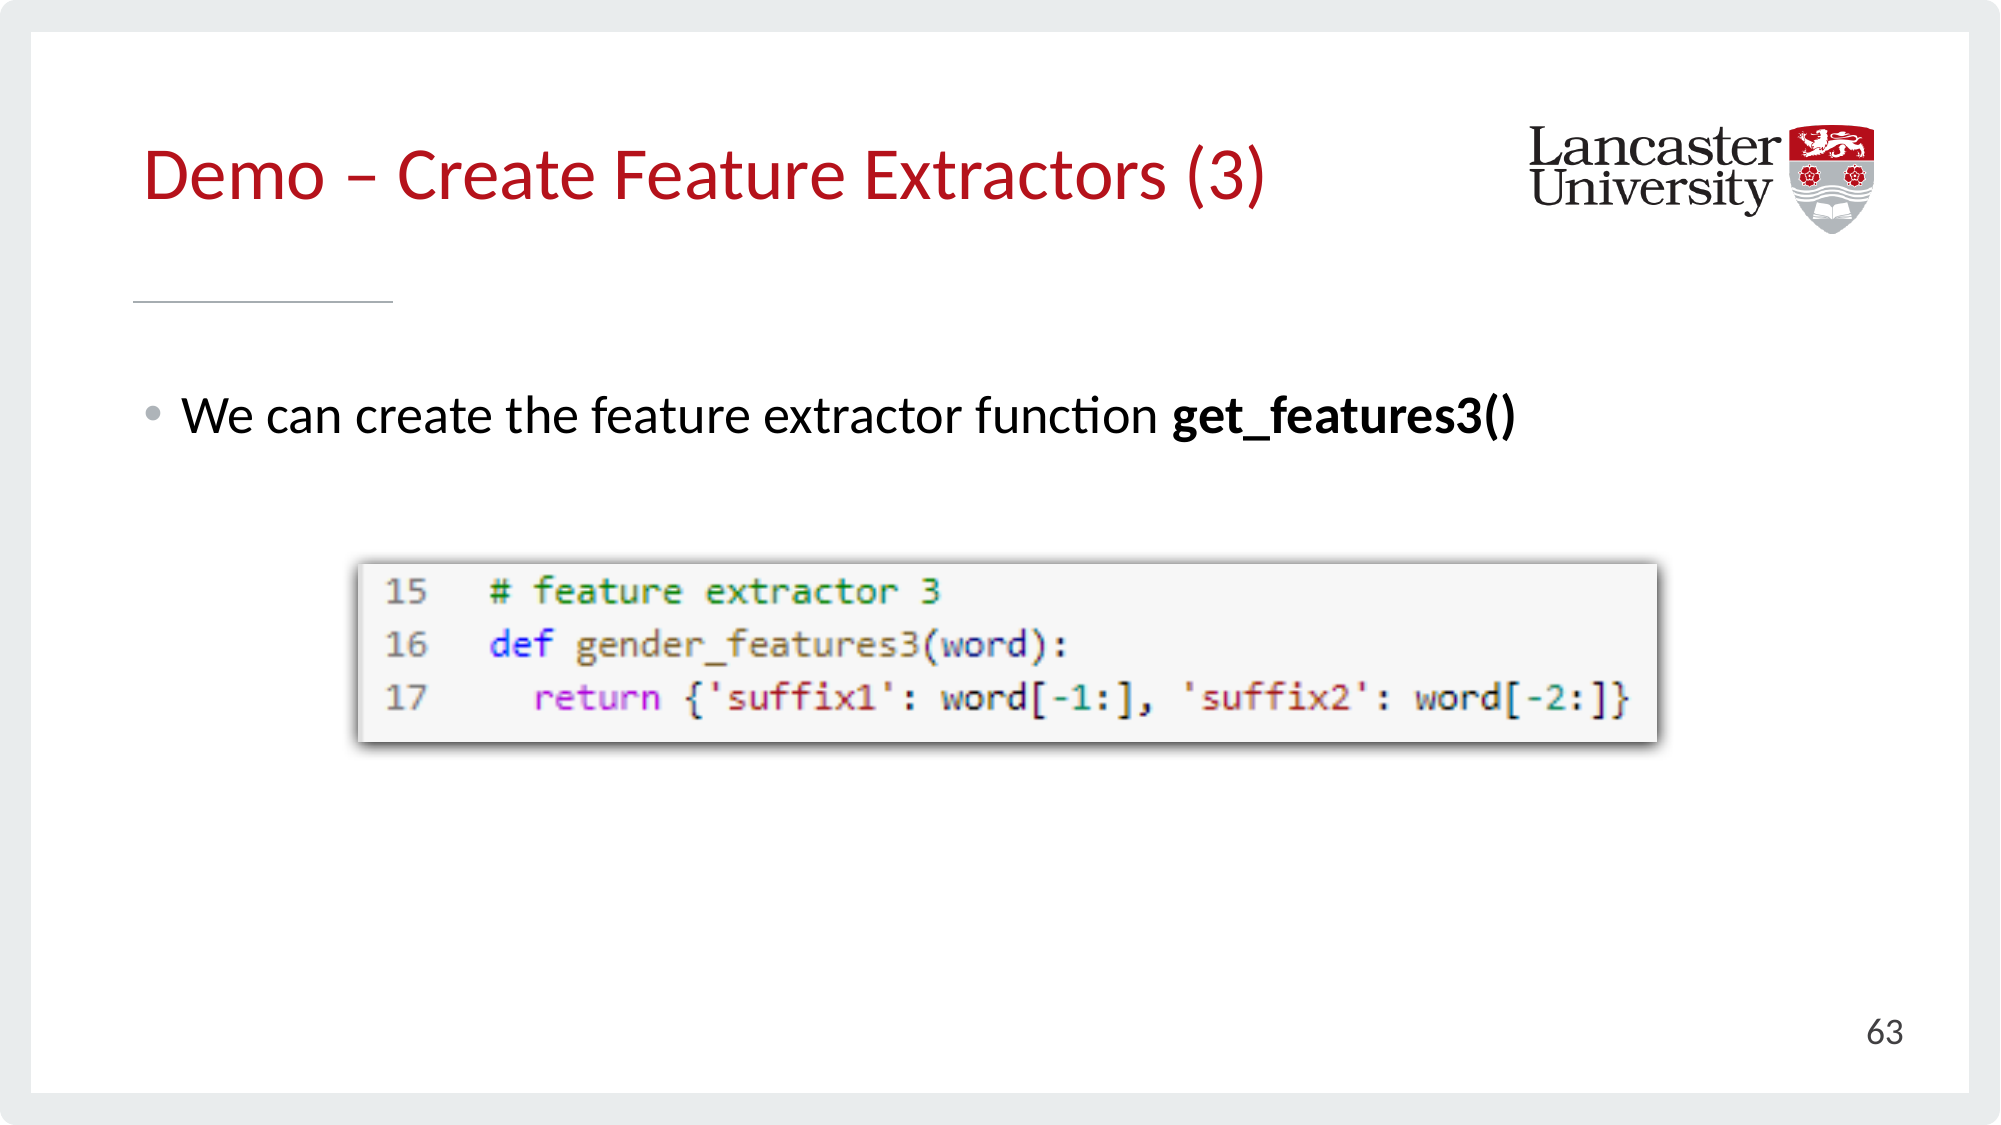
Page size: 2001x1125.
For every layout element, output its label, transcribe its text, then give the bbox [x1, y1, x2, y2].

title Demo – Create Feature Extractors (3) [128, 78, 1482, 279]
slide_number 63 [1468, 999, 1919, 1060]
list We can create the feature extractor function get_features3() [128, 379, 1738, 1014]
picture [358, 564, 1657, 742]
